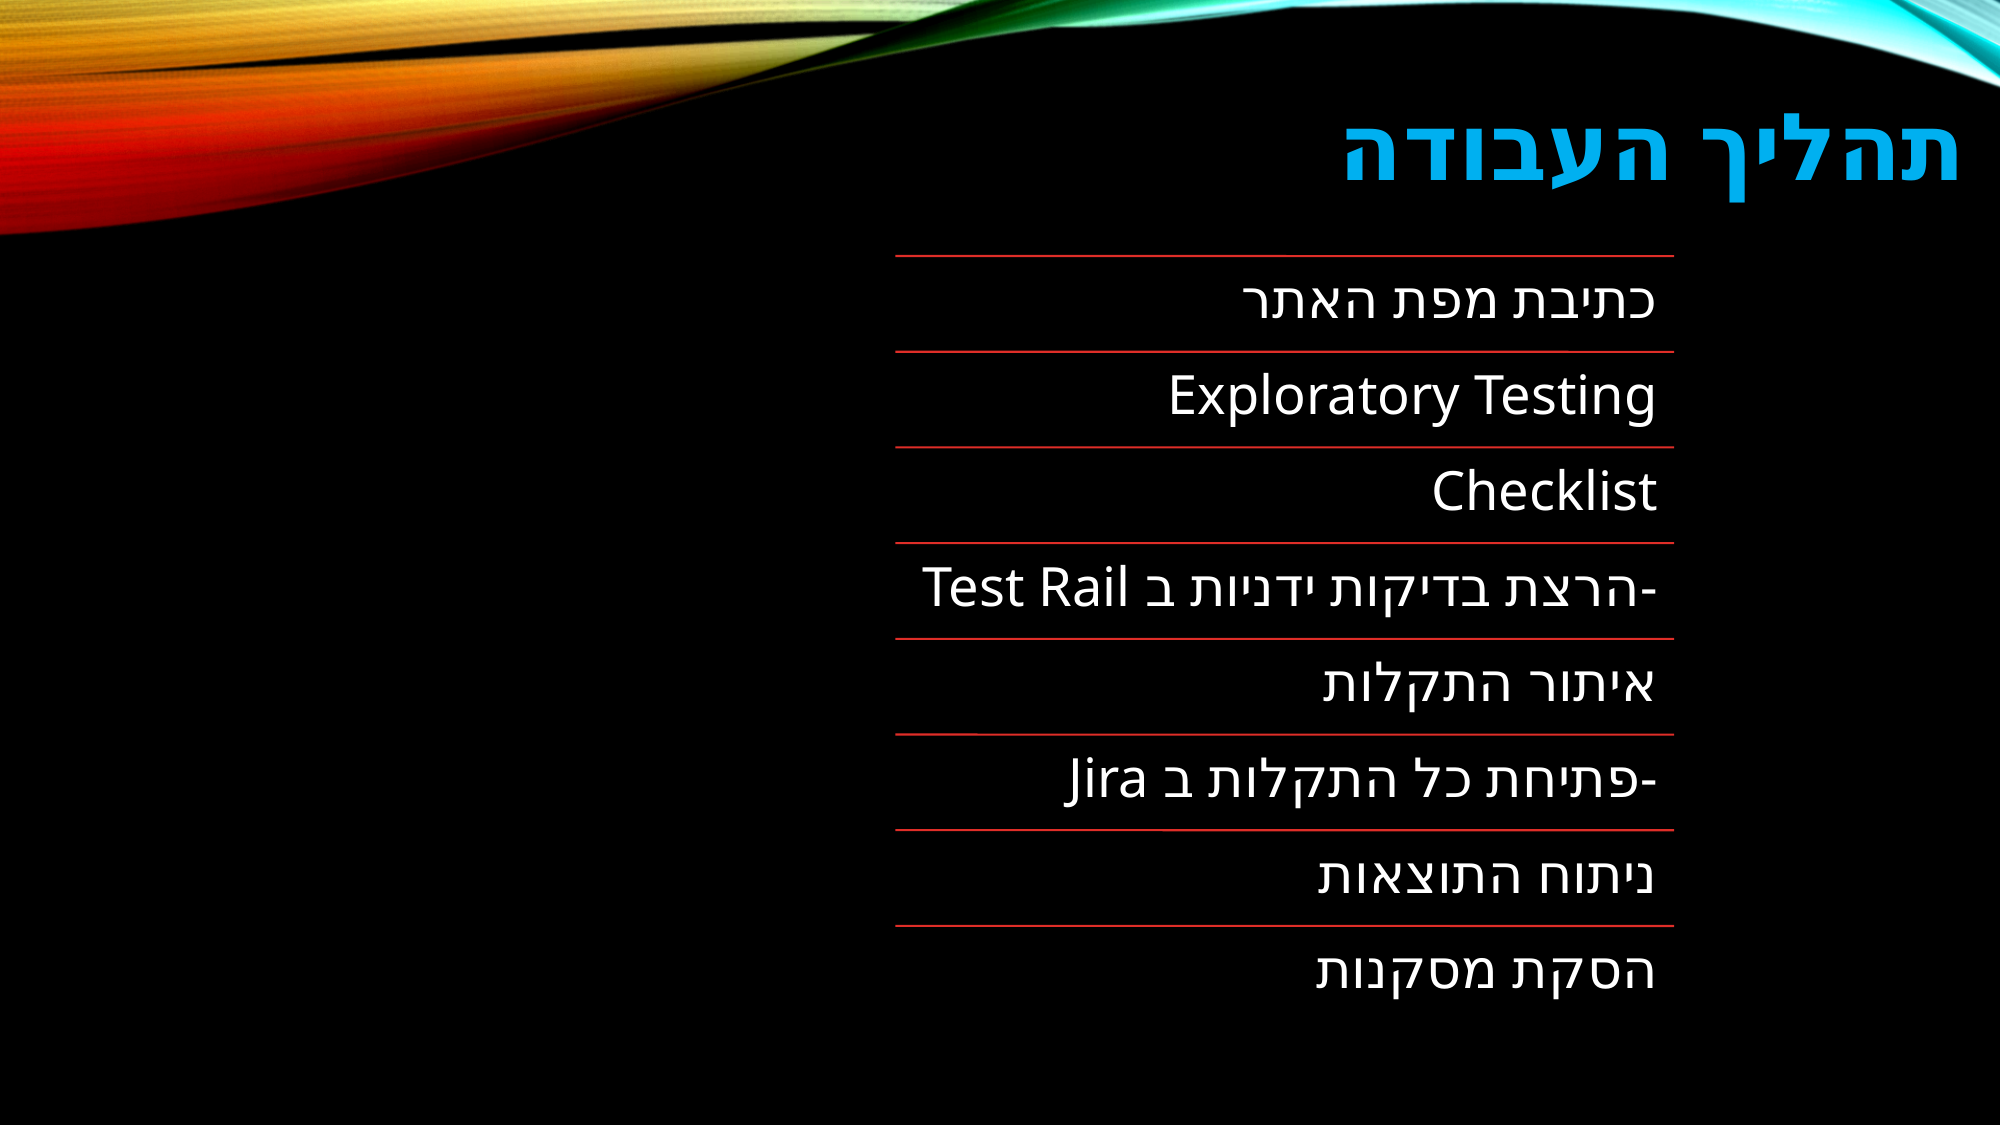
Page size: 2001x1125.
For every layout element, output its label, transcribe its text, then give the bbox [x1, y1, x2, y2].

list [895, 255, 1675, 1022]
picture [0, 0, 2000, 237]
title תהליך העבודה [912, 49, 2000, 252]
